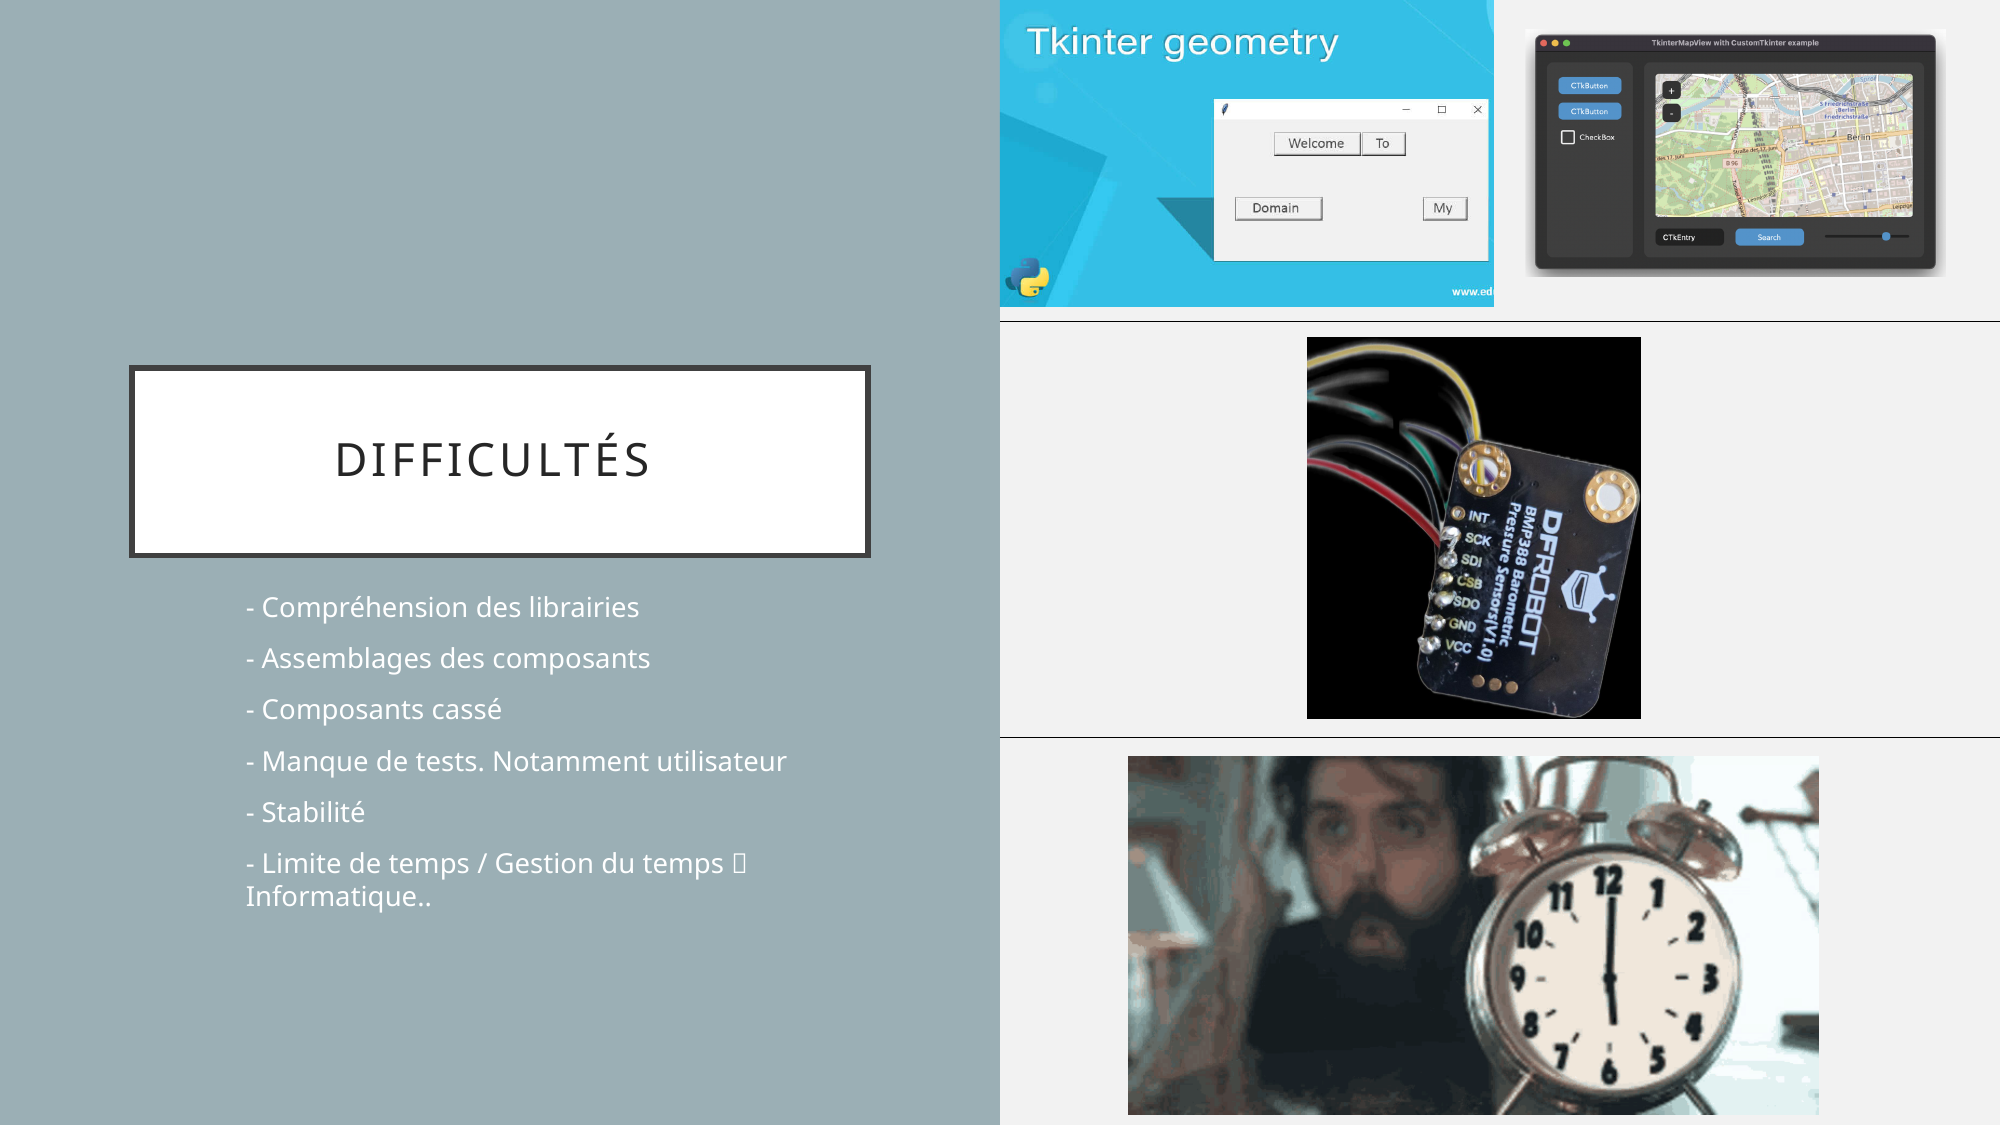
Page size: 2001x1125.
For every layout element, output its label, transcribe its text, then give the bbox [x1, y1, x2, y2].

picture [1307, 337, 1641, 719]
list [1525, 29, 1946, 277]
list - Compréhension des librairies - Assemblages des composants - Composants cassé - Manque de tests. Notamment utilisateur - Stabilité - Limite de temps / Gestion du temps  Informatique.. [183, 582, 806, 943]
picture [1128, 756, 1819, 1115]
title Difficultés [129, 365, 871, 558]
picture [999, 0, 1494, 307]
